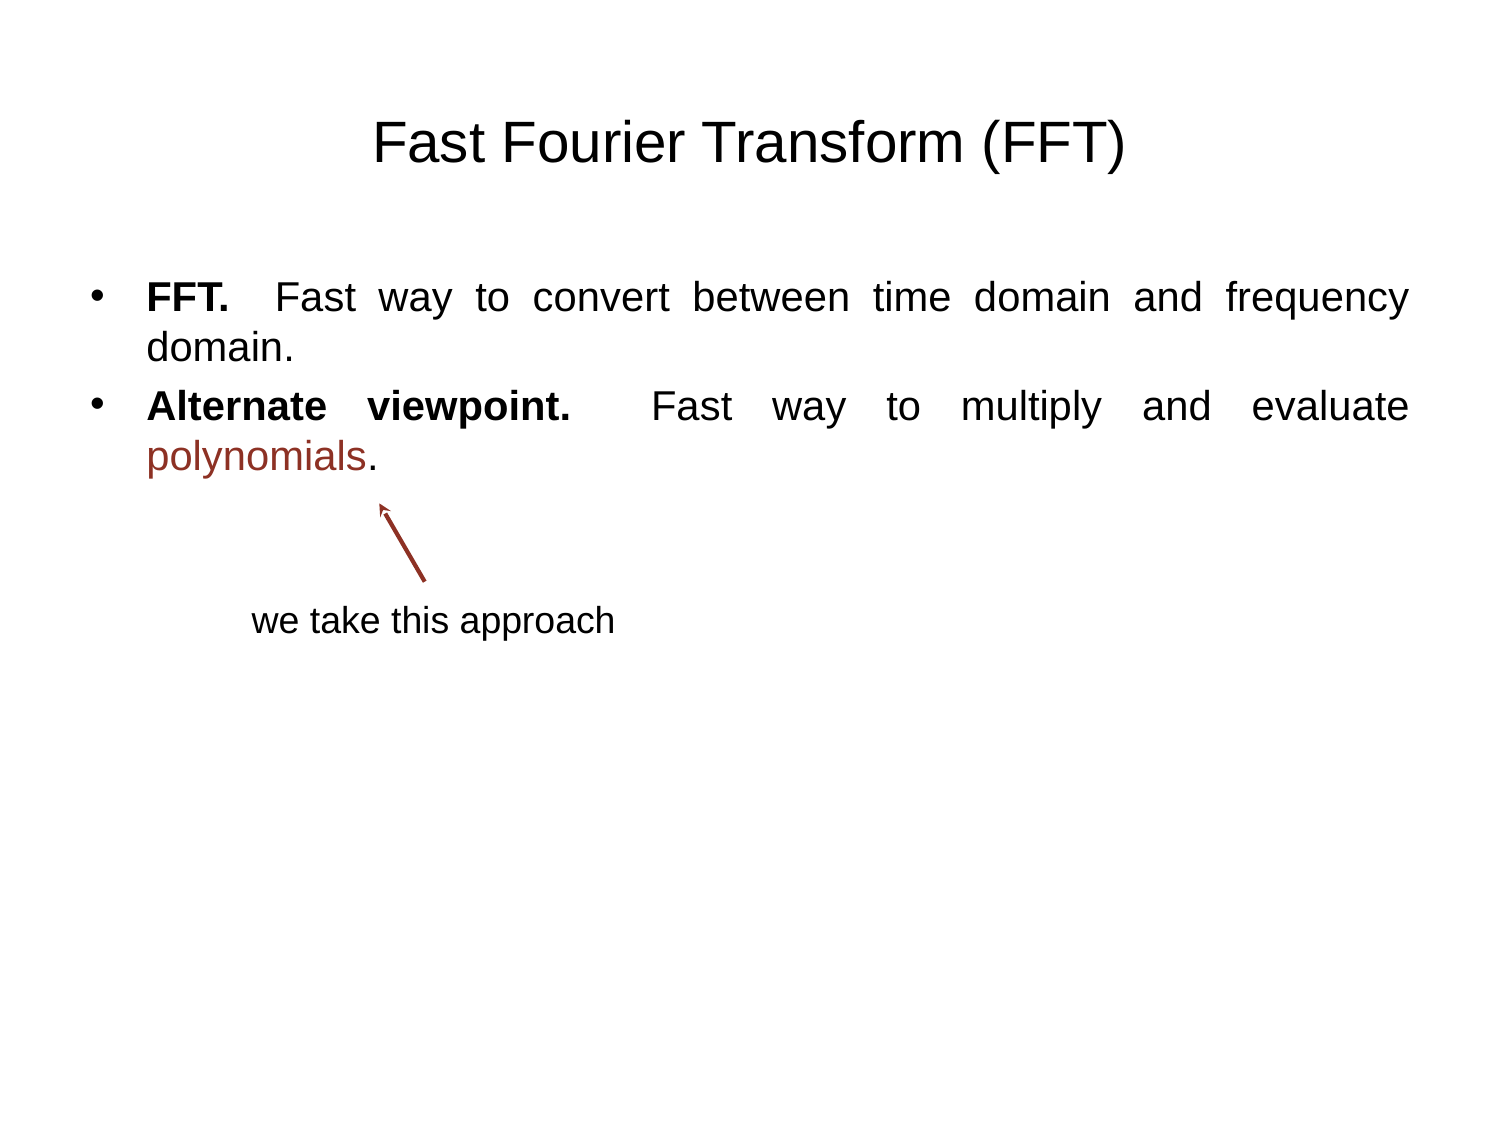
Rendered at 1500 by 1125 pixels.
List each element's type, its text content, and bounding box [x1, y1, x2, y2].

title Fast Fourier Transform (FFT) [74, 44, 1426, 233]
list FFT. Fast way to convert between time domain and frequency domain. Alternate viewpoint. Fast way to multiply and evaluate polynomials. [74, 262, 1426, 1006]
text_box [253, 503, 614, 627]
